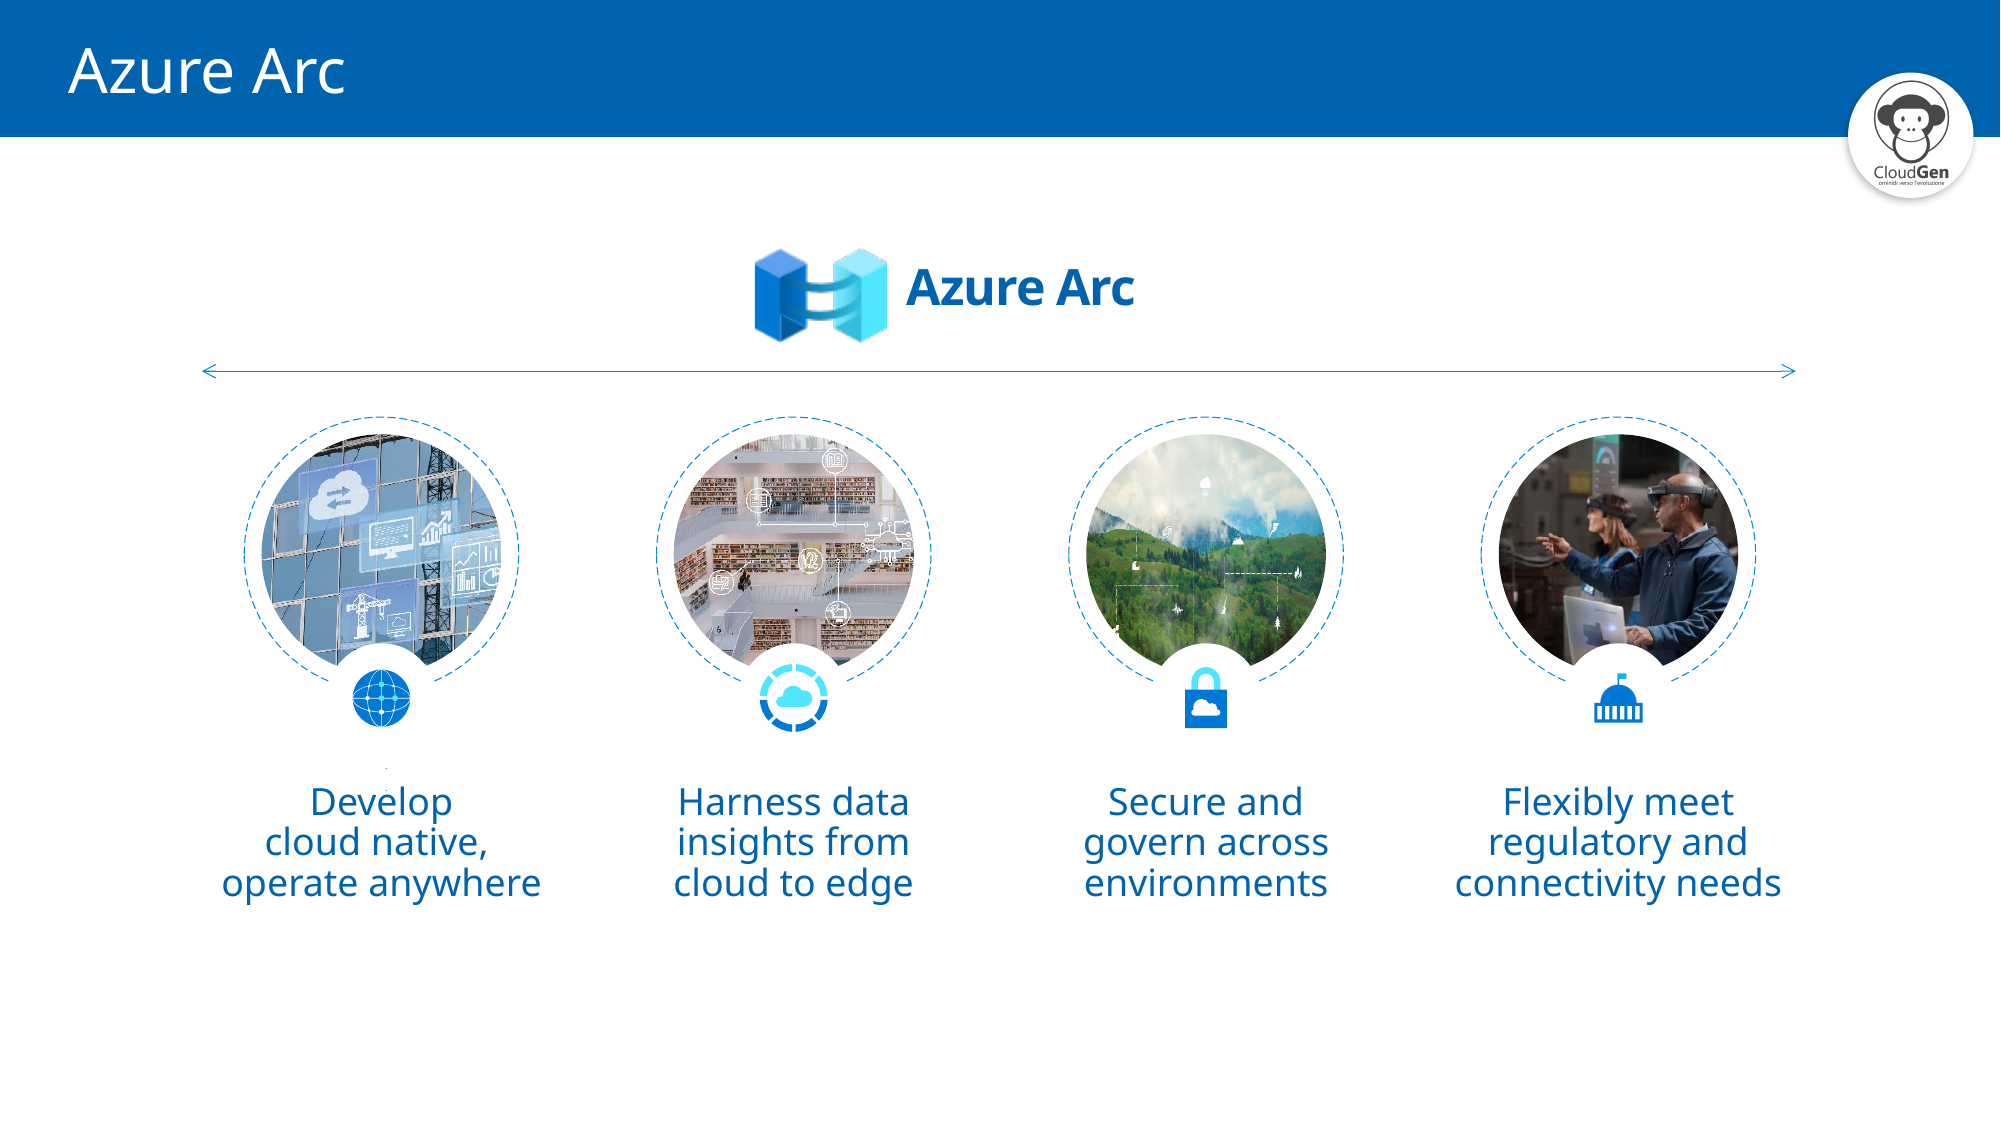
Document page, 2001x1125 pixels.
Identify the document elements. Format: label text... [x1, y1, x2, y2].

text_box Flexibly meet regulatory and connectivity needs [1424, 775, 1813, 912]
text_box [754, 238, 1160, 352]
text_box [1468, 404, 1769, 705]
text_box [231, 404, 532, 705]
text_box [1056, 404, 1357, 705]
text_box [1563, 643, 1674, 753]
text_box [643, 404, 944, 705]
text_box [326, 643, 437, 753]
text_box Secure and govern across environments [1042, 775, 1370, 912]
text_box Harness data insights from cloud to edge [639, 775, 949, 912]
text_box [739, 643, 849, 753]
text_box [1151, 643, 1261, 753]
text_box Develop cloud native, operate anywhere [201, 775, 562, 912]
picture [1855, 75, 1967, 187]
title Azure Arc [53, 22, 1324, 126]
